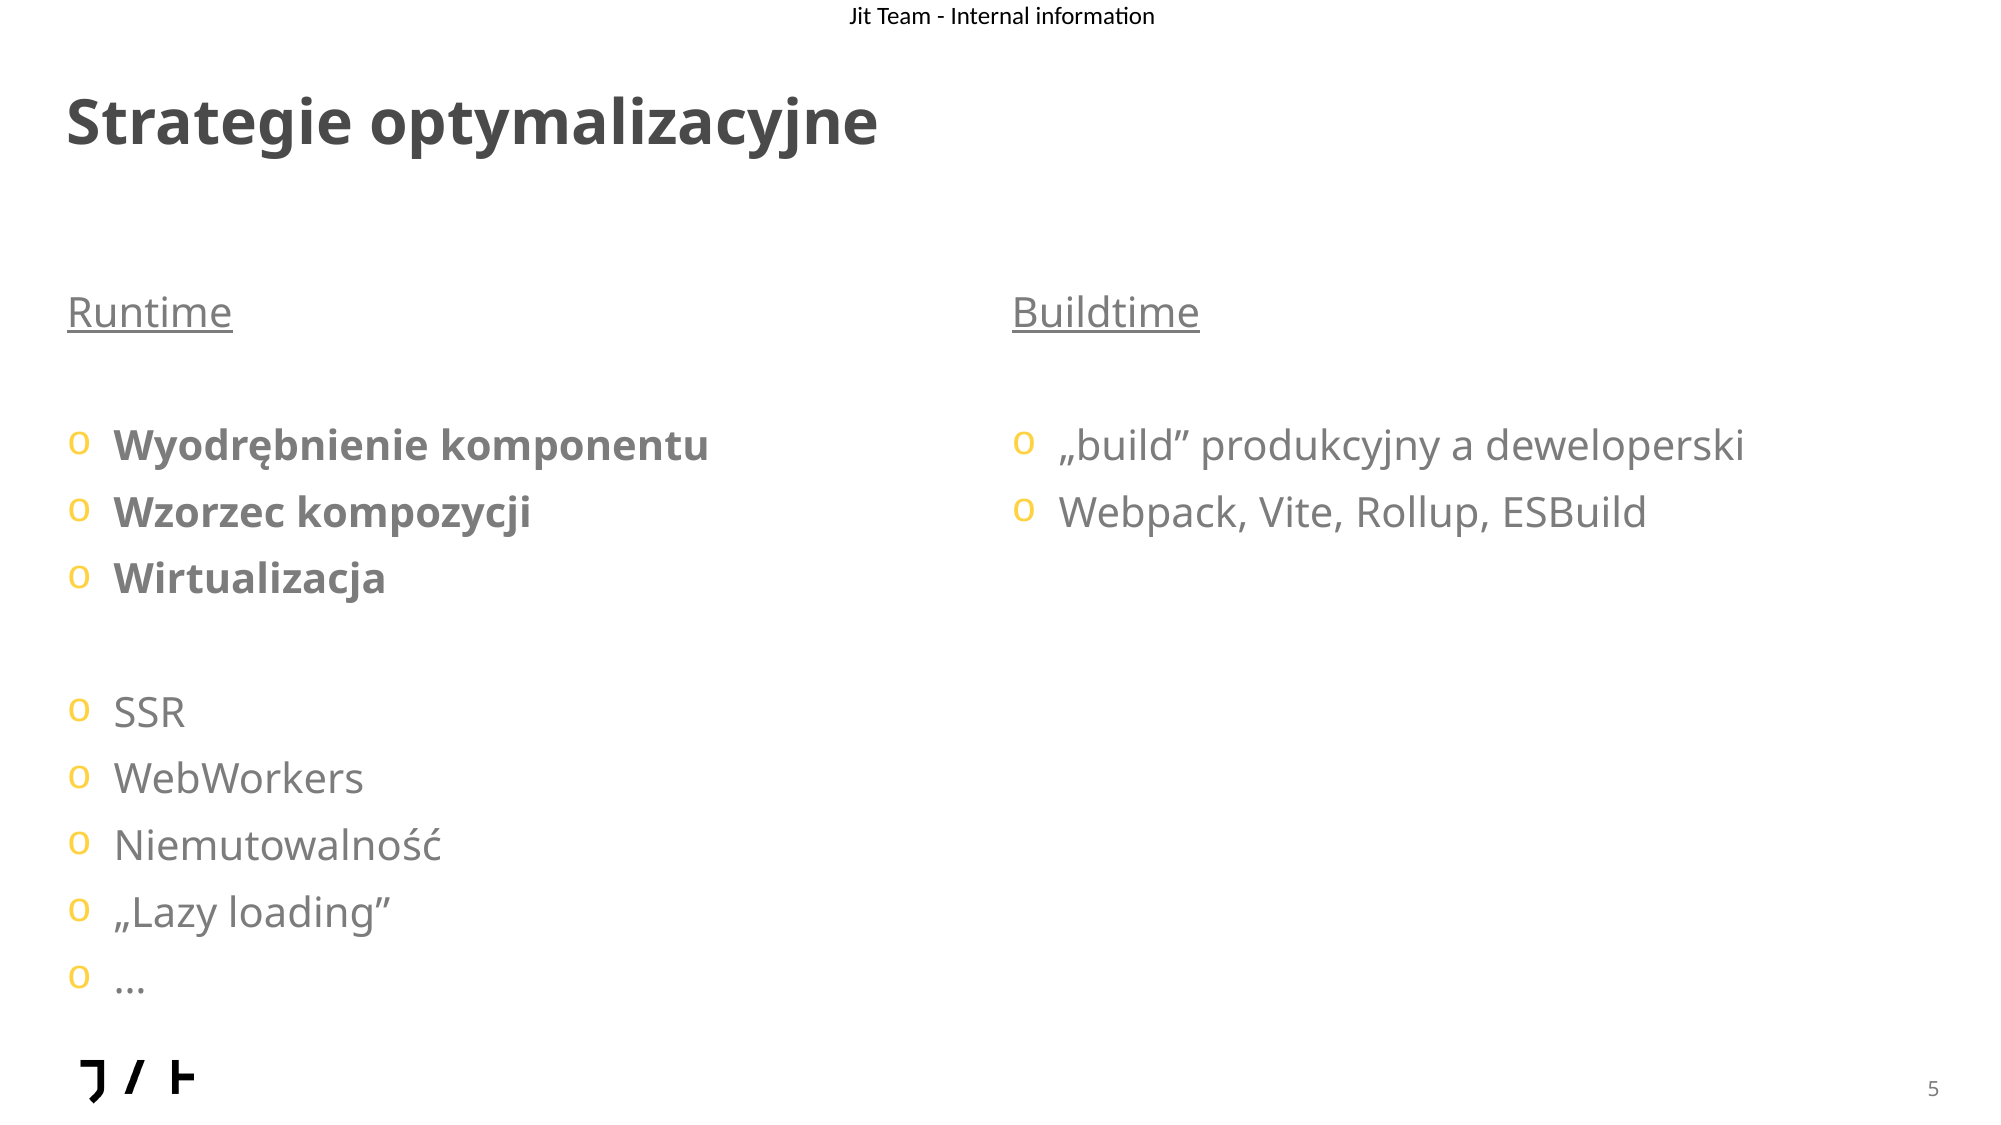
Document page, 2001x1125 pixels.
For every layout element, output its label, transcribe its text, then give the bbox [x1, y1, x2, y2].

picture [66, 1042, 205, 1115]
title Strategie optymalizacyjne [66, 55, 1904, 157]
list Buildtime „build” produkcyjny a deweloperski Webpack, Vite, Rollup, ESBuild [1011, 261, 1904, 995]
slide_number 5 [1903, 1070, 1963, 1110]
list Runtime Wyodrębnienie komponentu Wzorzec kompozycji Wirtualizacja SSR WebWorkers Niemutowalność „Lazy loading” … [66, 261, 960, 995]
